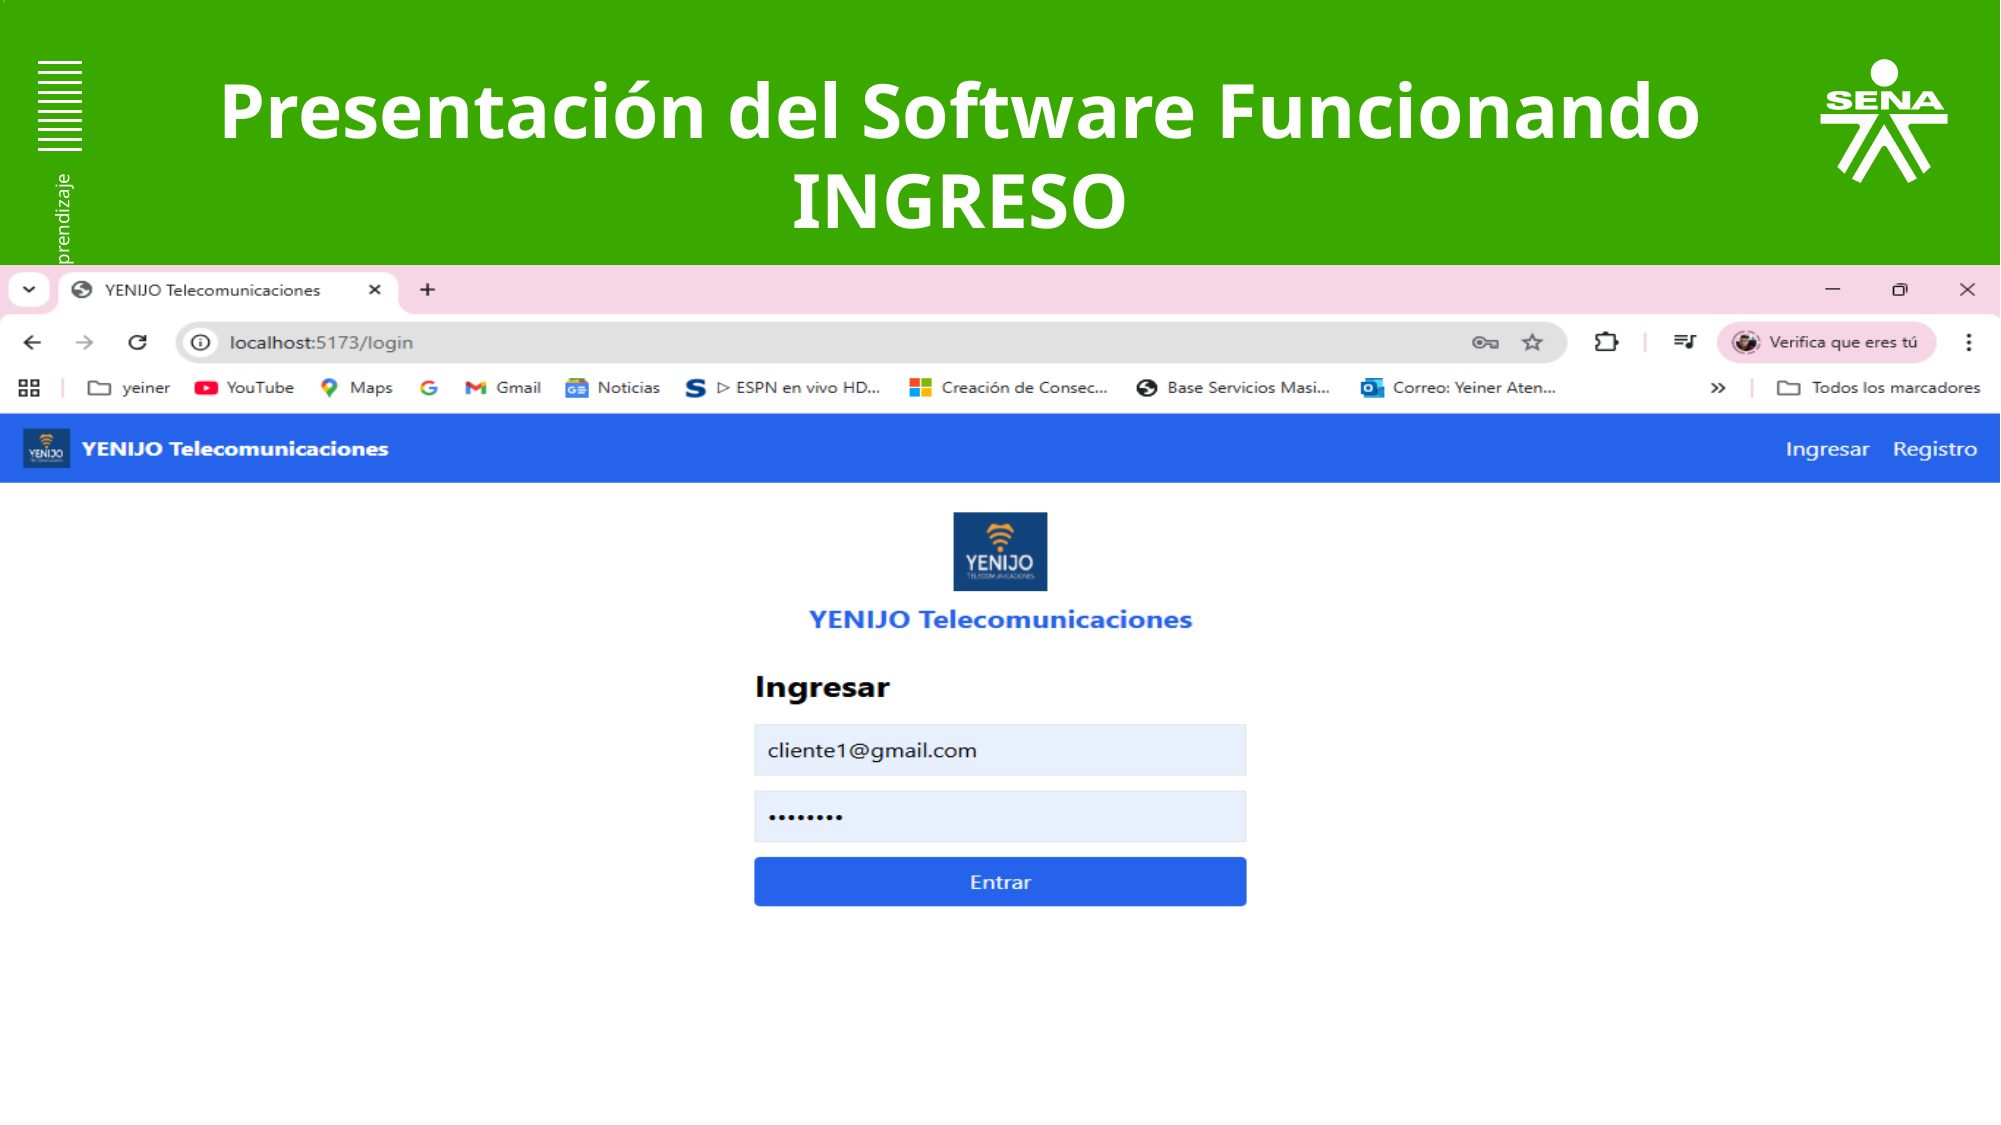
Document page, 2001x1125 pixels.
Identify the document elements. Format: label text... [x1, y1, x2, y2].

picture [1806, 43, 1962, 200]
text_box Servicio Nacional de Aprendizaje [43, 158, 81, 262]
picture [0, 265, 2000, 1125]
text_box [38, 62, 83, 150]
text_box [0, 0, 2000, 263]
text_box Presentación del Software Funcionando INGRESO [82, 60, 1837, 244]
